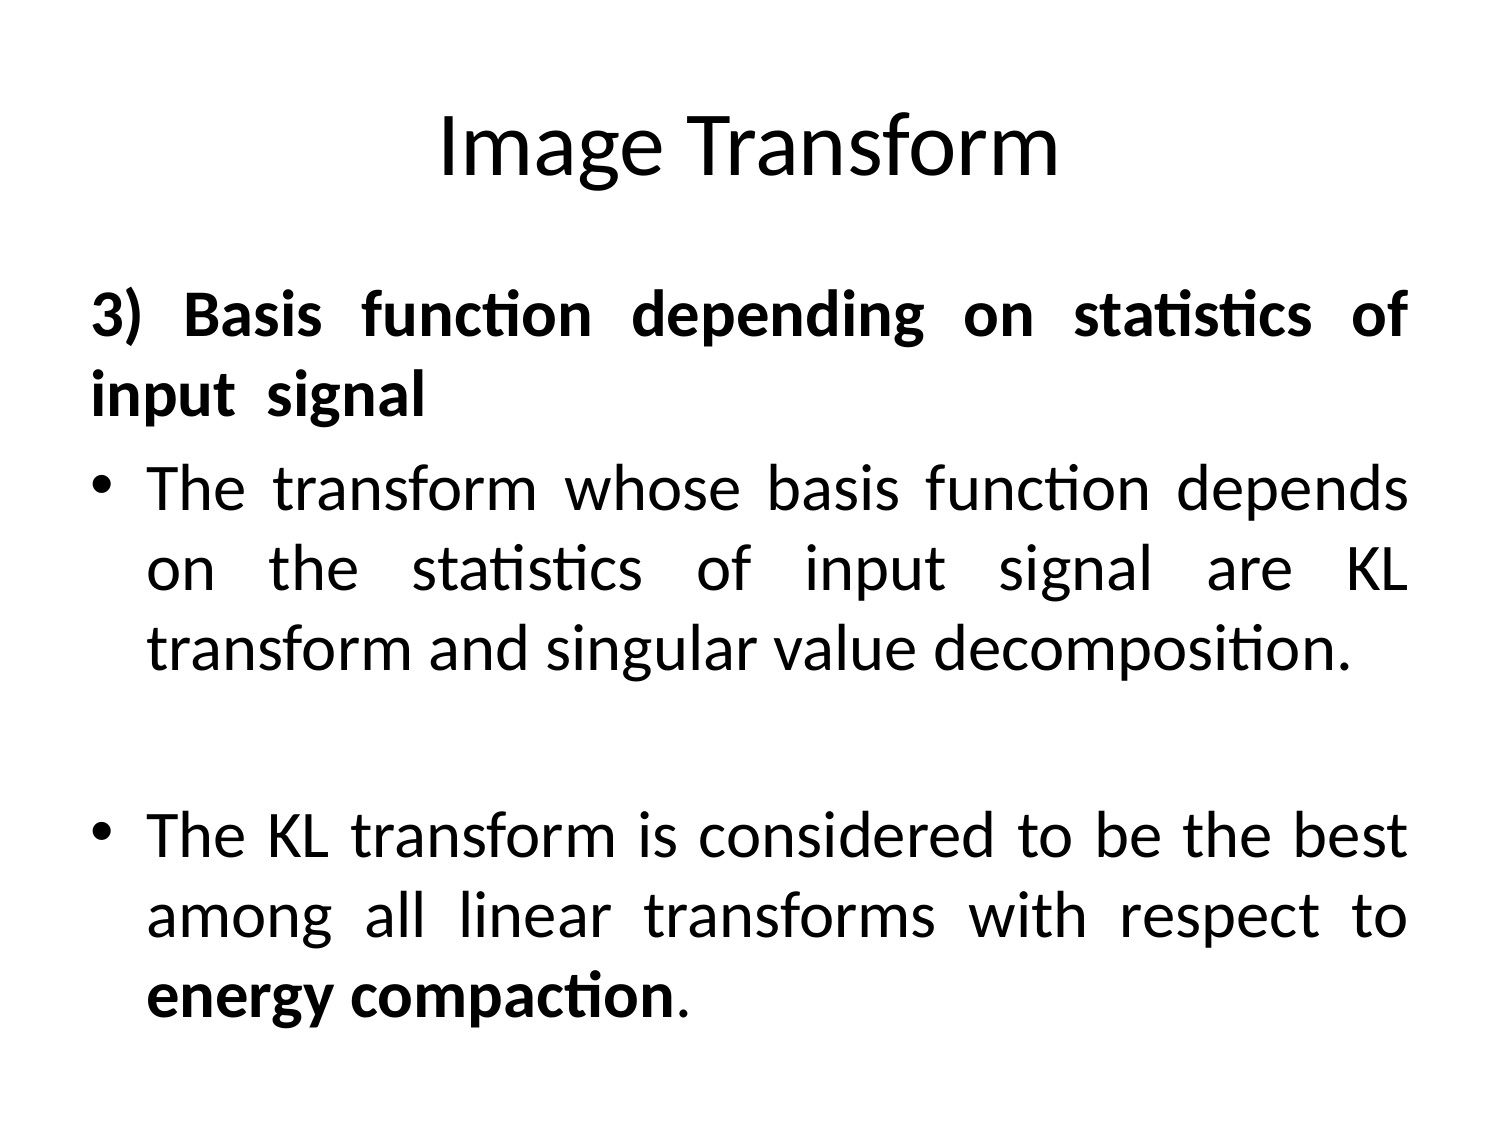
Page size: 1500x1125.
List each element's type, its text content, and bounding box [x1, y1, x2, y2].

title Image Transform [75, 45, 1425, 233]
list 3) Basis function depending on statistics of input signal The transform whose basis function depends on the statistics of input signal are KL transform and singular value decomposition. The KL transform is considered to be the best among all linear transforms with respect to energy compaction. [75, 262, 1425, 1094]
